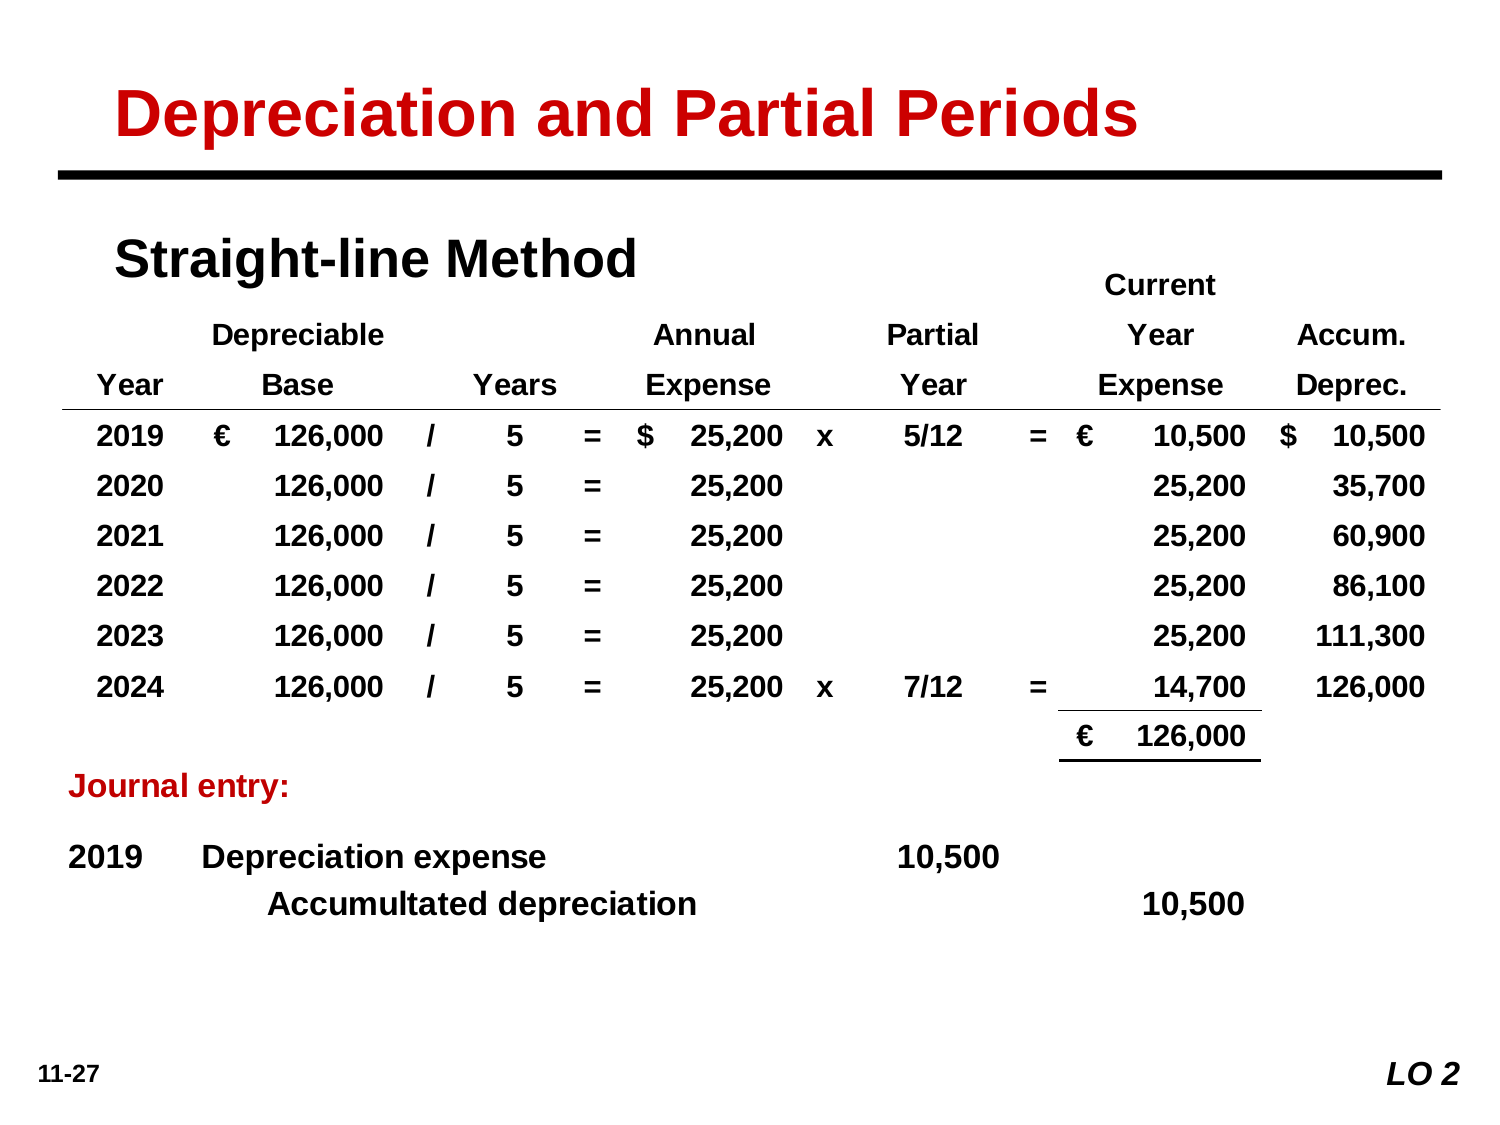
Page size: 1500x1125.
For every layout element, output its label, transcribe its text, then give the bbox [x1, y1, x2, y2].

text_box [62, 258, 1442, 930]
text_box Depreciation and Partial Periods [99, 62, 1475, 155]
text_box Straight-line Method [99, 216, 1438, 256]
text_box LO 2 [1324, 1044, 1475, 1100]
